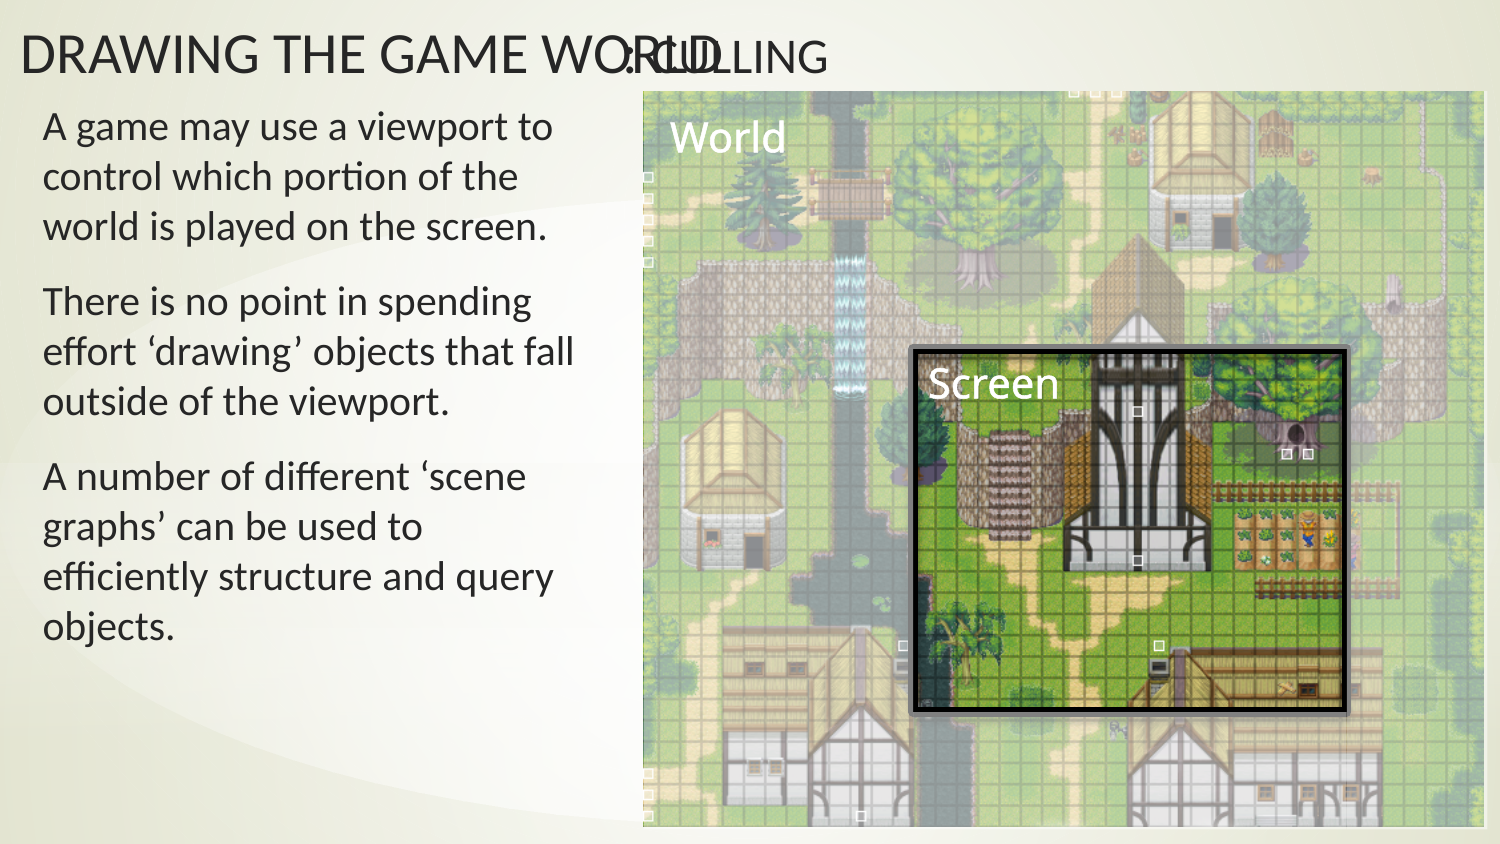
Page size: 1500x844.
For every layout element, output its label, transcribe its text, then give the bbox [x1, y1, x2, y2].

text_box : Culling [608, 8, 1412, 103]
text_box A game may use a viewport to control which portion of the world is played on the screen. There is no point in spending effort ‘drawing’ objects that fall outside of the viewport. A number of different ‘scene graphs’ can be used to efficiently structure and query objects. [27, 91, 609, 656]
picture [643, 90, 1485, 827]
